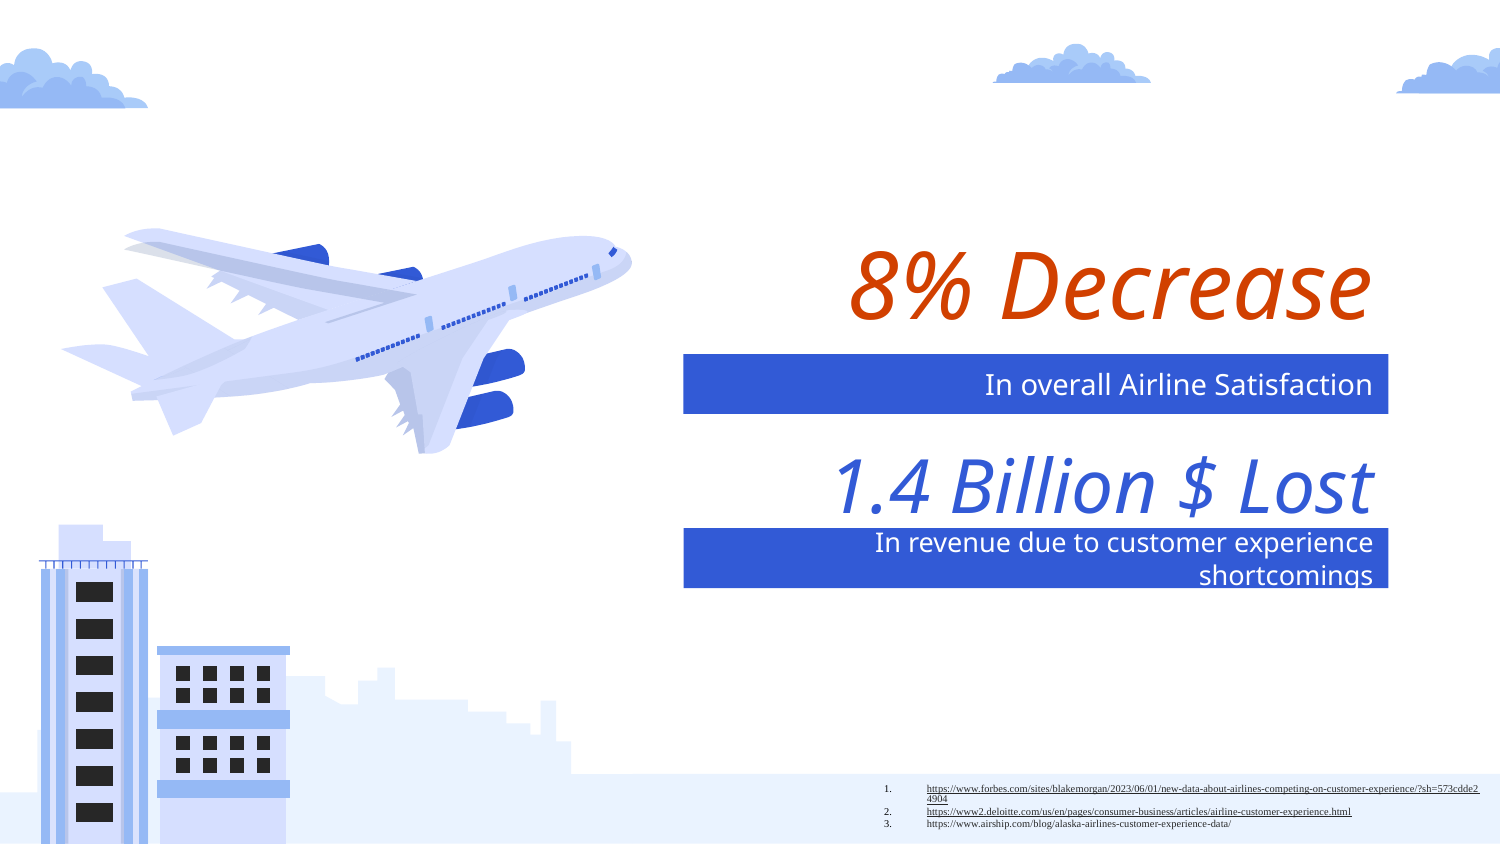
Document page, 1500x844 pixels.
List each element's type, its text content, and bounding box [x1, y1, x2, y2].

title 8% Decrease [736, 210, 1389, 316]
subtitle In overall Airline Satisfaction [683, 354, 1389, 414]
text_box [60, 228, 633, 454]
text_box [38, 524, 149, 844]
title 1.4 Billion $ Lost [736, 423, 1389, 528]
text_box https://www.forbes.com/sites/blakemorgan/2023/06/01/new-data-about-airlines-competing-on-customer-experience/?sh=573cdde24904 https://www2.deloitte.com/us/en/pages/consumer-business/articles/airline-customer-experience.html https://www.airship.com/blog/alaska-airlines-customer-experience-data/ [836, 767, 1496, 844]
subtitle In revenue due to customer experience shortcomings [683, 528, 1389, 589]
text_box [156, 645, 290, 844]
